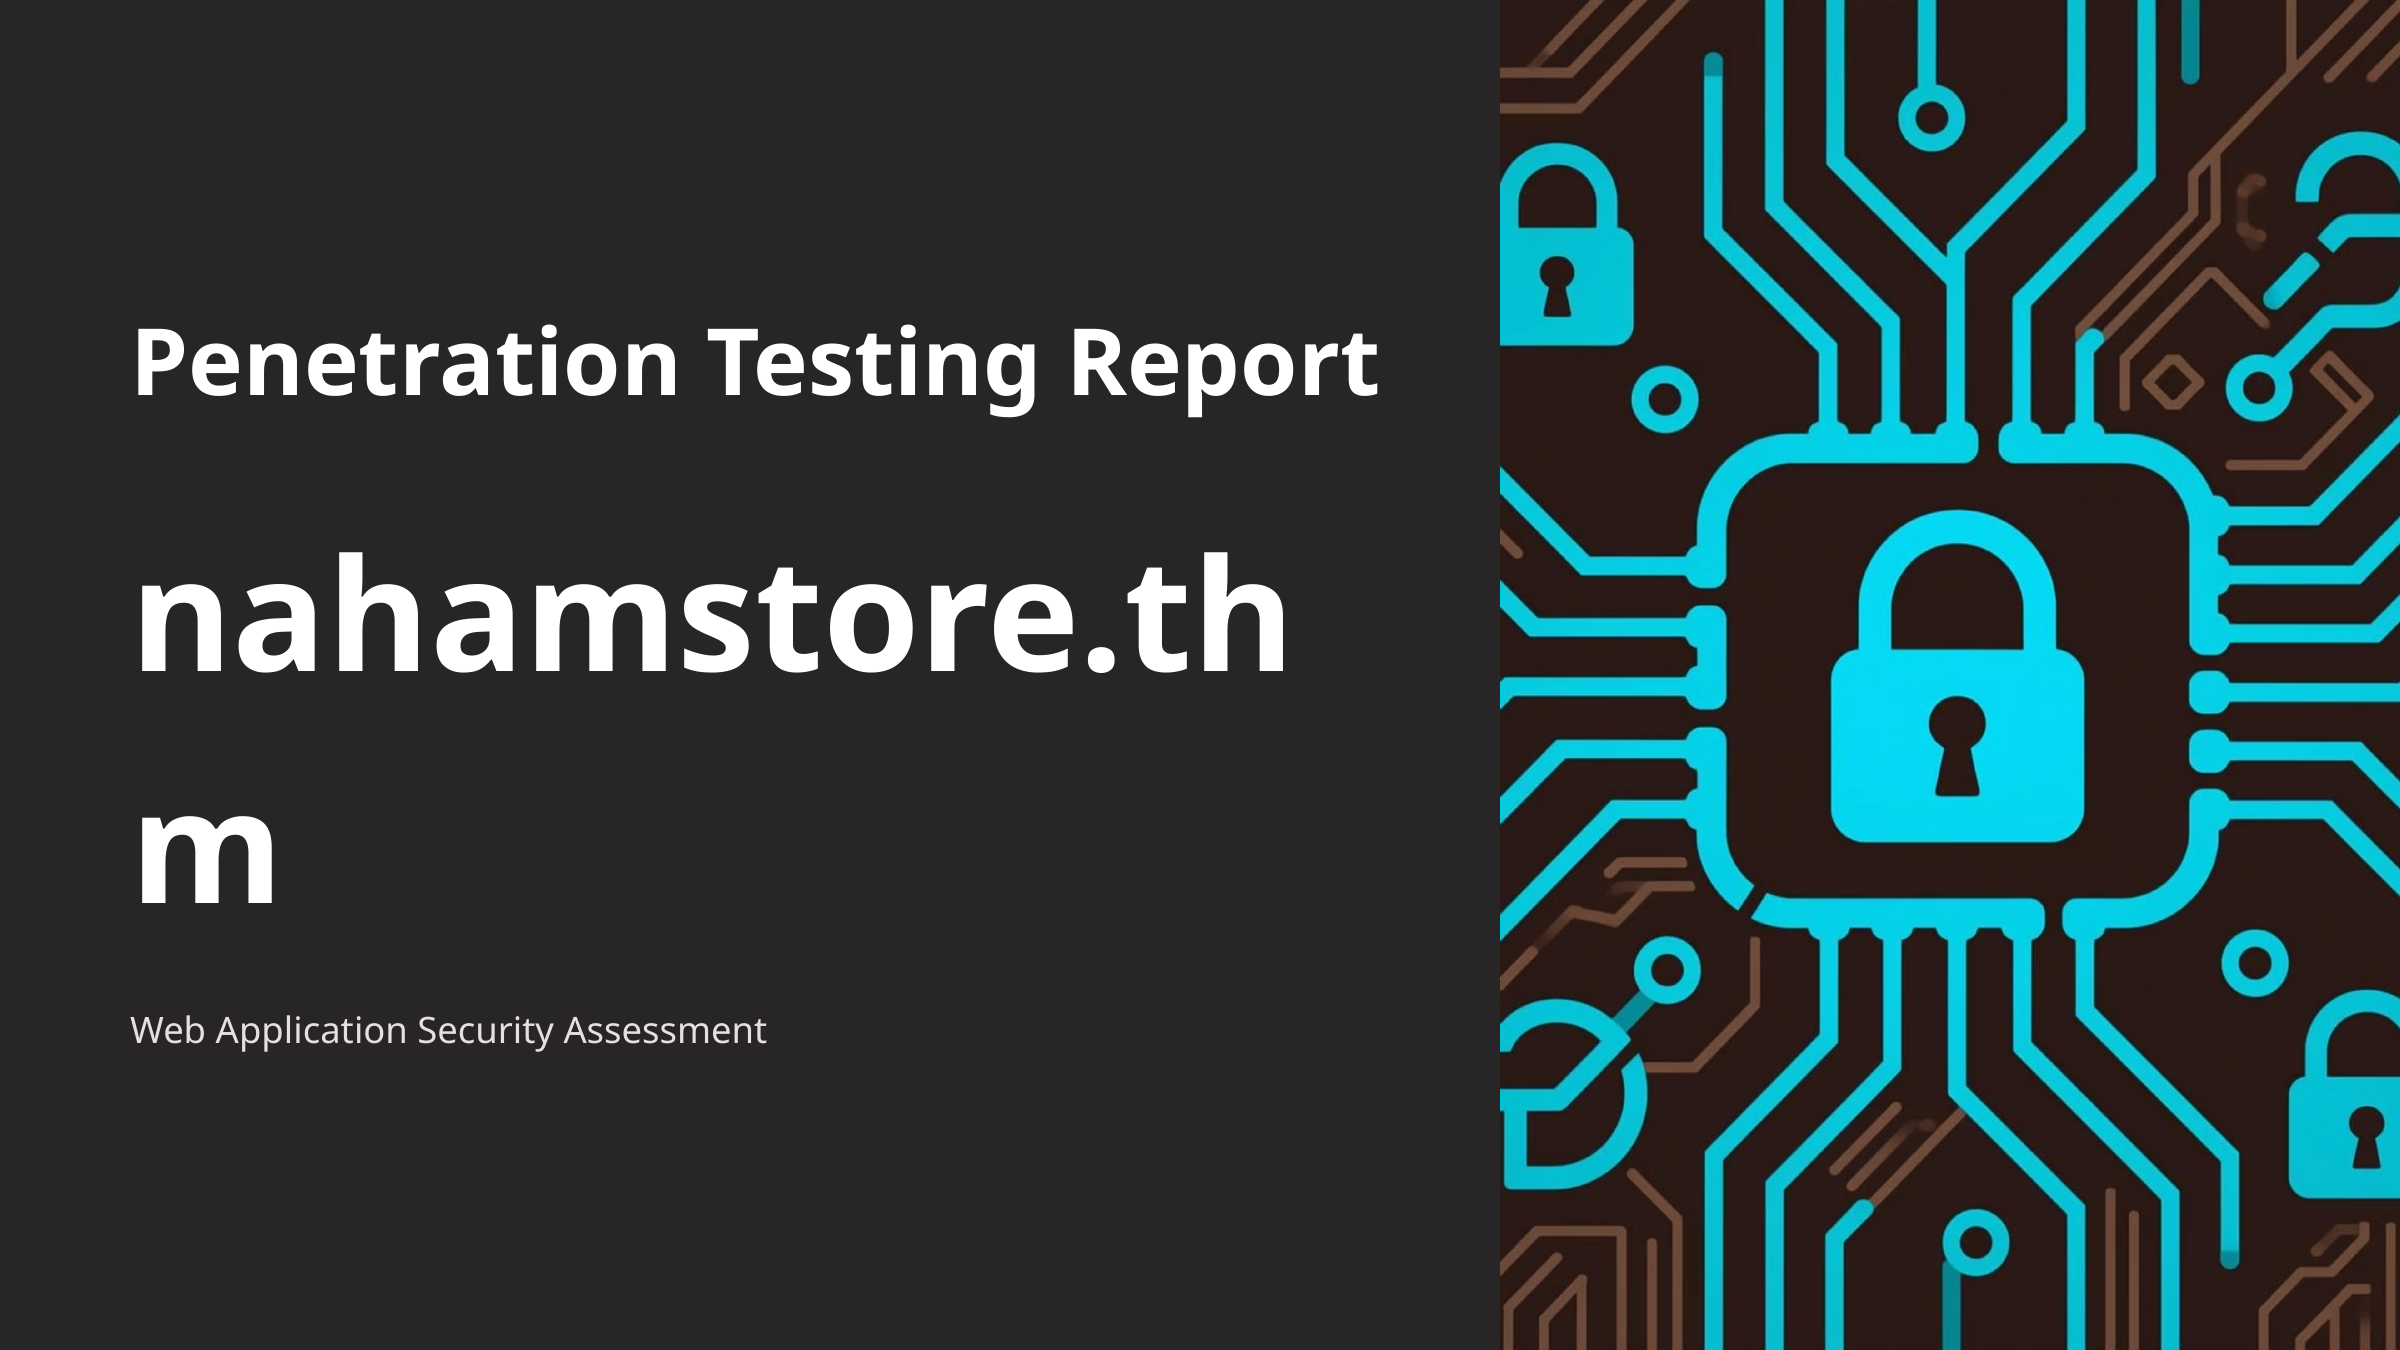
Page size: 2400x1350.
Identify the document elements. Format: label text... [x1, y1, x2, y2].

text_box Web Application Security Assessment [130, 991, 1370, 1052]
text_box nahamstore.thm [130, 470, 1370, 936]
text_box Penetration Testing Report [130, 298, 1345, 415]
picture [1499, 0, 2400, 1350]
